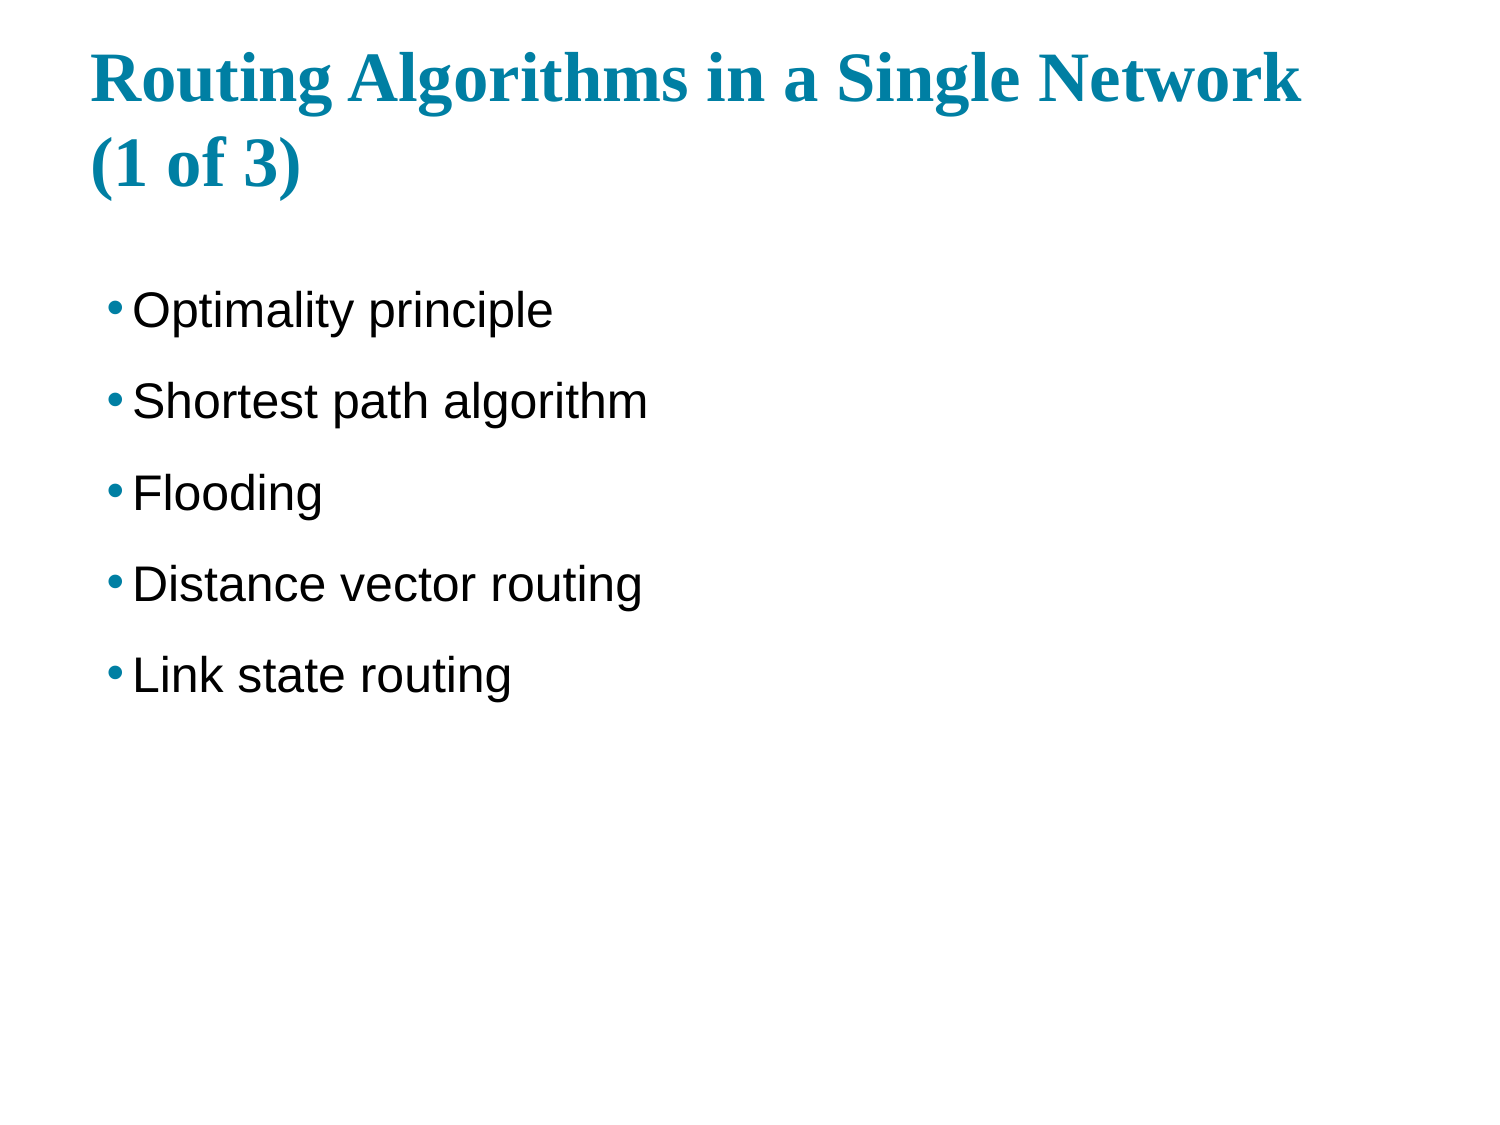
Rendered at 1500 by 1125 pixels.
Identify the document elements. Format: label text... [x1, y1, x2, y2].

list Optimality principle Shortest path algorithm Flooding Distance vector routing Link state routing [75, 262, 1425, 1005]
title Routing Algorithms in a Single Network (1 of 3) [75, 35, 1425, 216]
